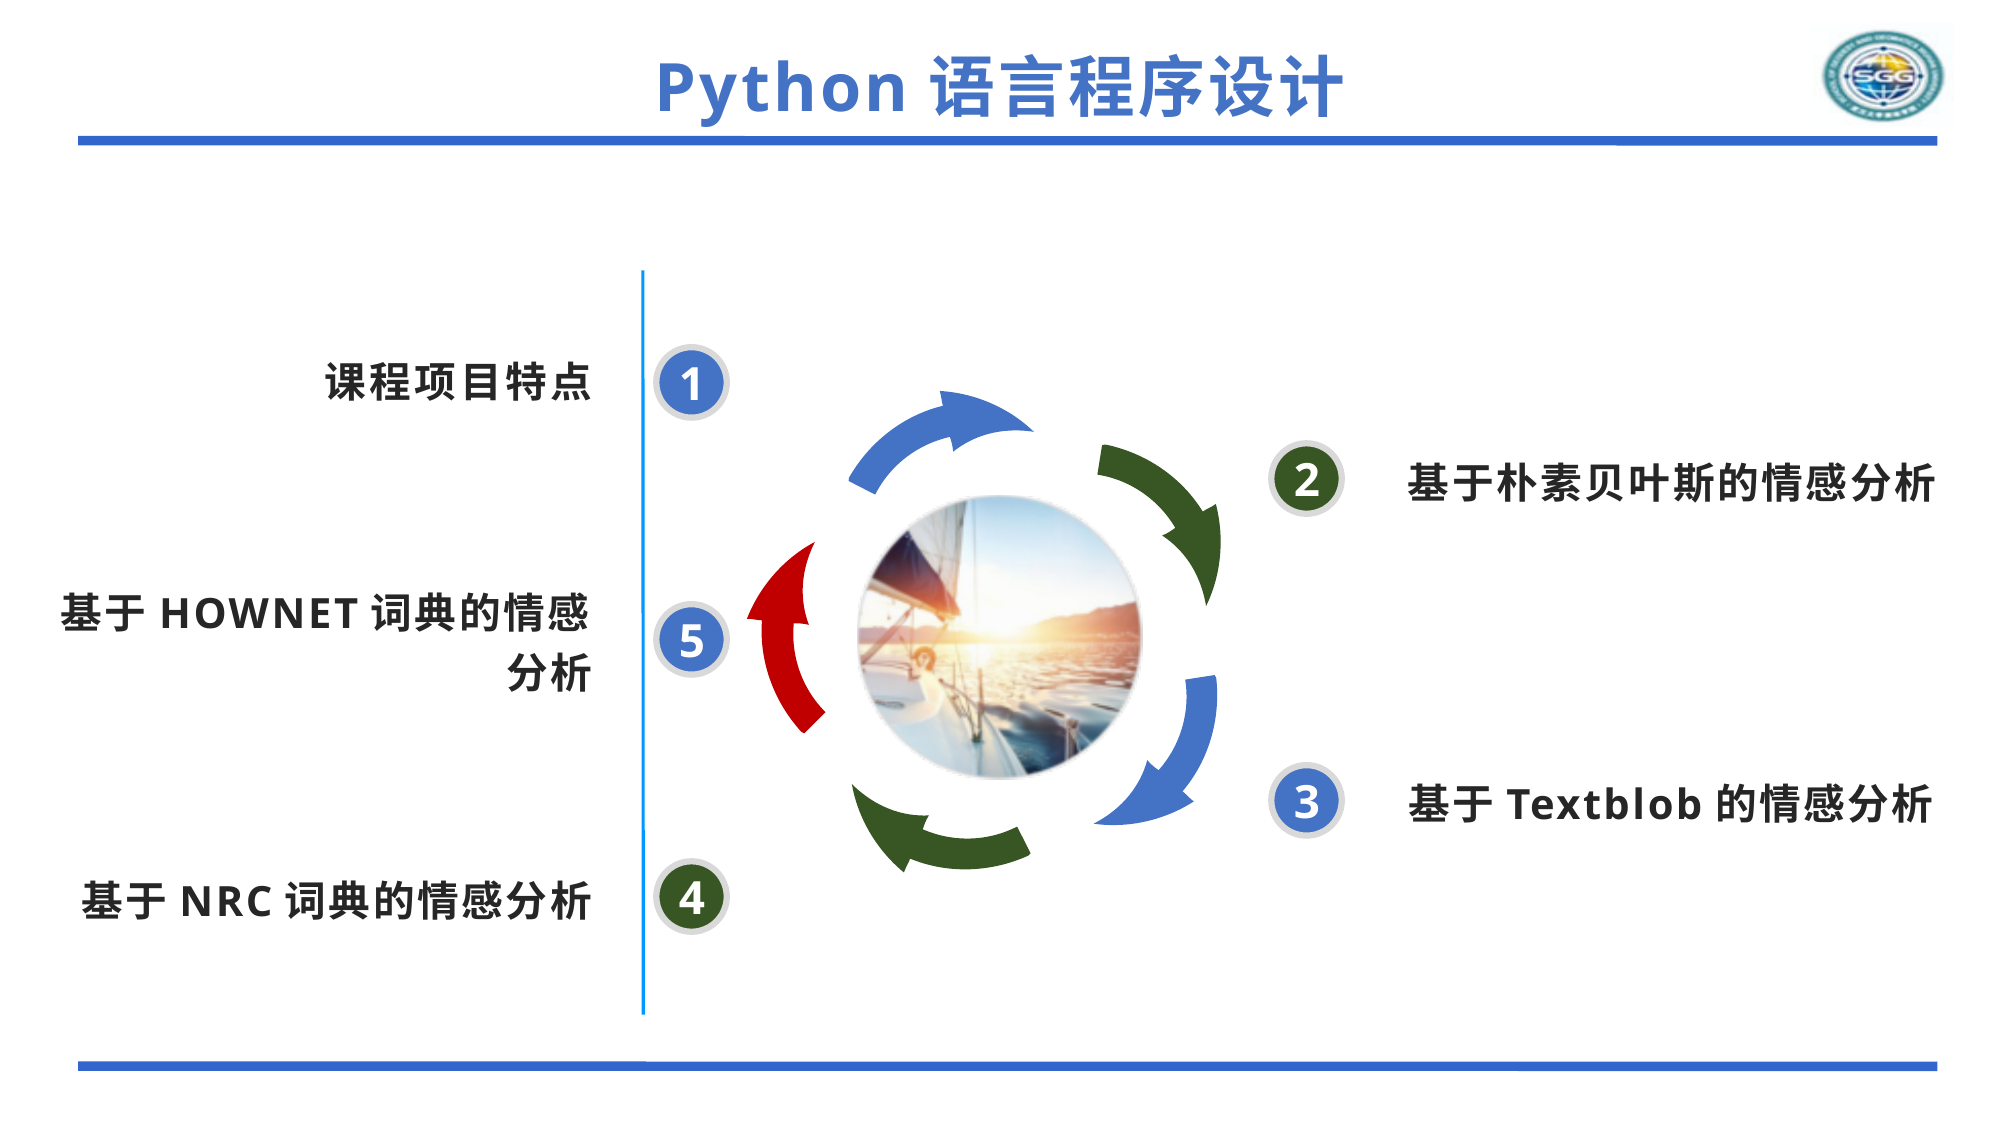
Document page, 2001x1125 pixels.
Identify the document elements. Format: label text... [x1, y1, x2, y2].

text_box 4 [656, 861, 728, 932]
text_box 3 [1271, 765, 1343, 836]
text_box 基于Textblob的情感分析 [1388, 726, 2000, 871]
text_box [746, 541, 826, 734]
text_box Python语言程序设计 [100, 40, 1900, 141]
text_box [848, 390, 1034, 495]
picture [1810, 23, 1954, 127]
picture [857, 495, 1143, 780]
text_box 基于HOWNET词典的情感分析 [0, 565, 612, 710]
text_box [1093, 675, 1218, 826]
text_box 5 [656, 604, 728, 675]
text_box 2 [1271, 443, 1343, 514]
text_box 基于朴素贝叶斯的情感分析 [1387, 404, 2000, 549]
text_box 基于NRC词典的情感分析 [0, 822, 612, 967]
text_box [1097, 444, 1221, 607]
text_box [851, 784, 1031, 873]
text_box 课程项目特点 [239, 308, 612, 453]
text_box 1 [656, 347, 728, 418]
